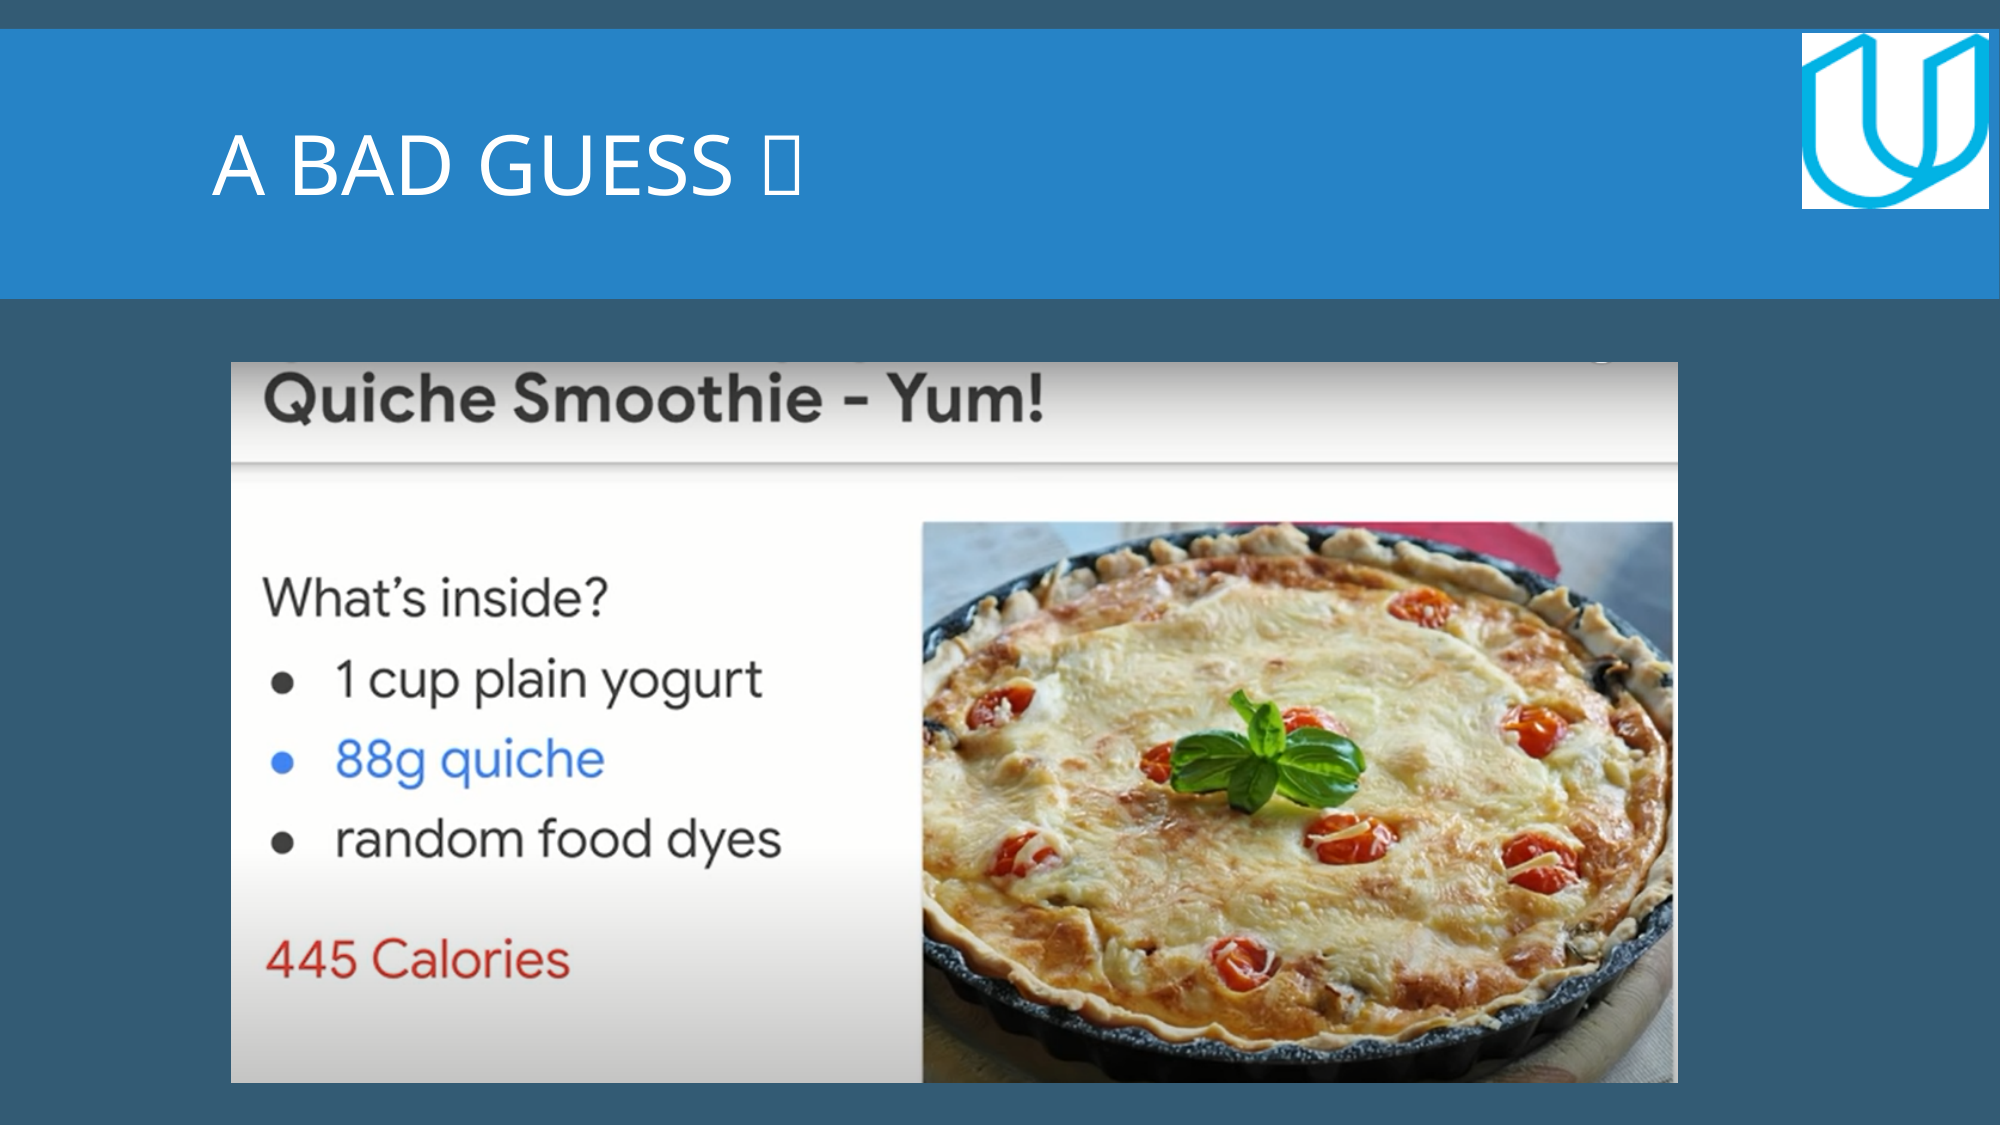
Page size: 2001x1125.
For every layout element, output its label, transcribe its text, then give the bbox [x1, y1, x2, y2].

picture [230, 361, 1678, 1083]
picture [1876, 124, 1989, 209]
picture [1802, 33, 1989, 167]
picture [1816, 47, 1912, 197]
picture [1933, 47, 1974, 167]
picture [1803, 159, 1866, 209]
title A bad guess  [197, 46, 1803, 295]
